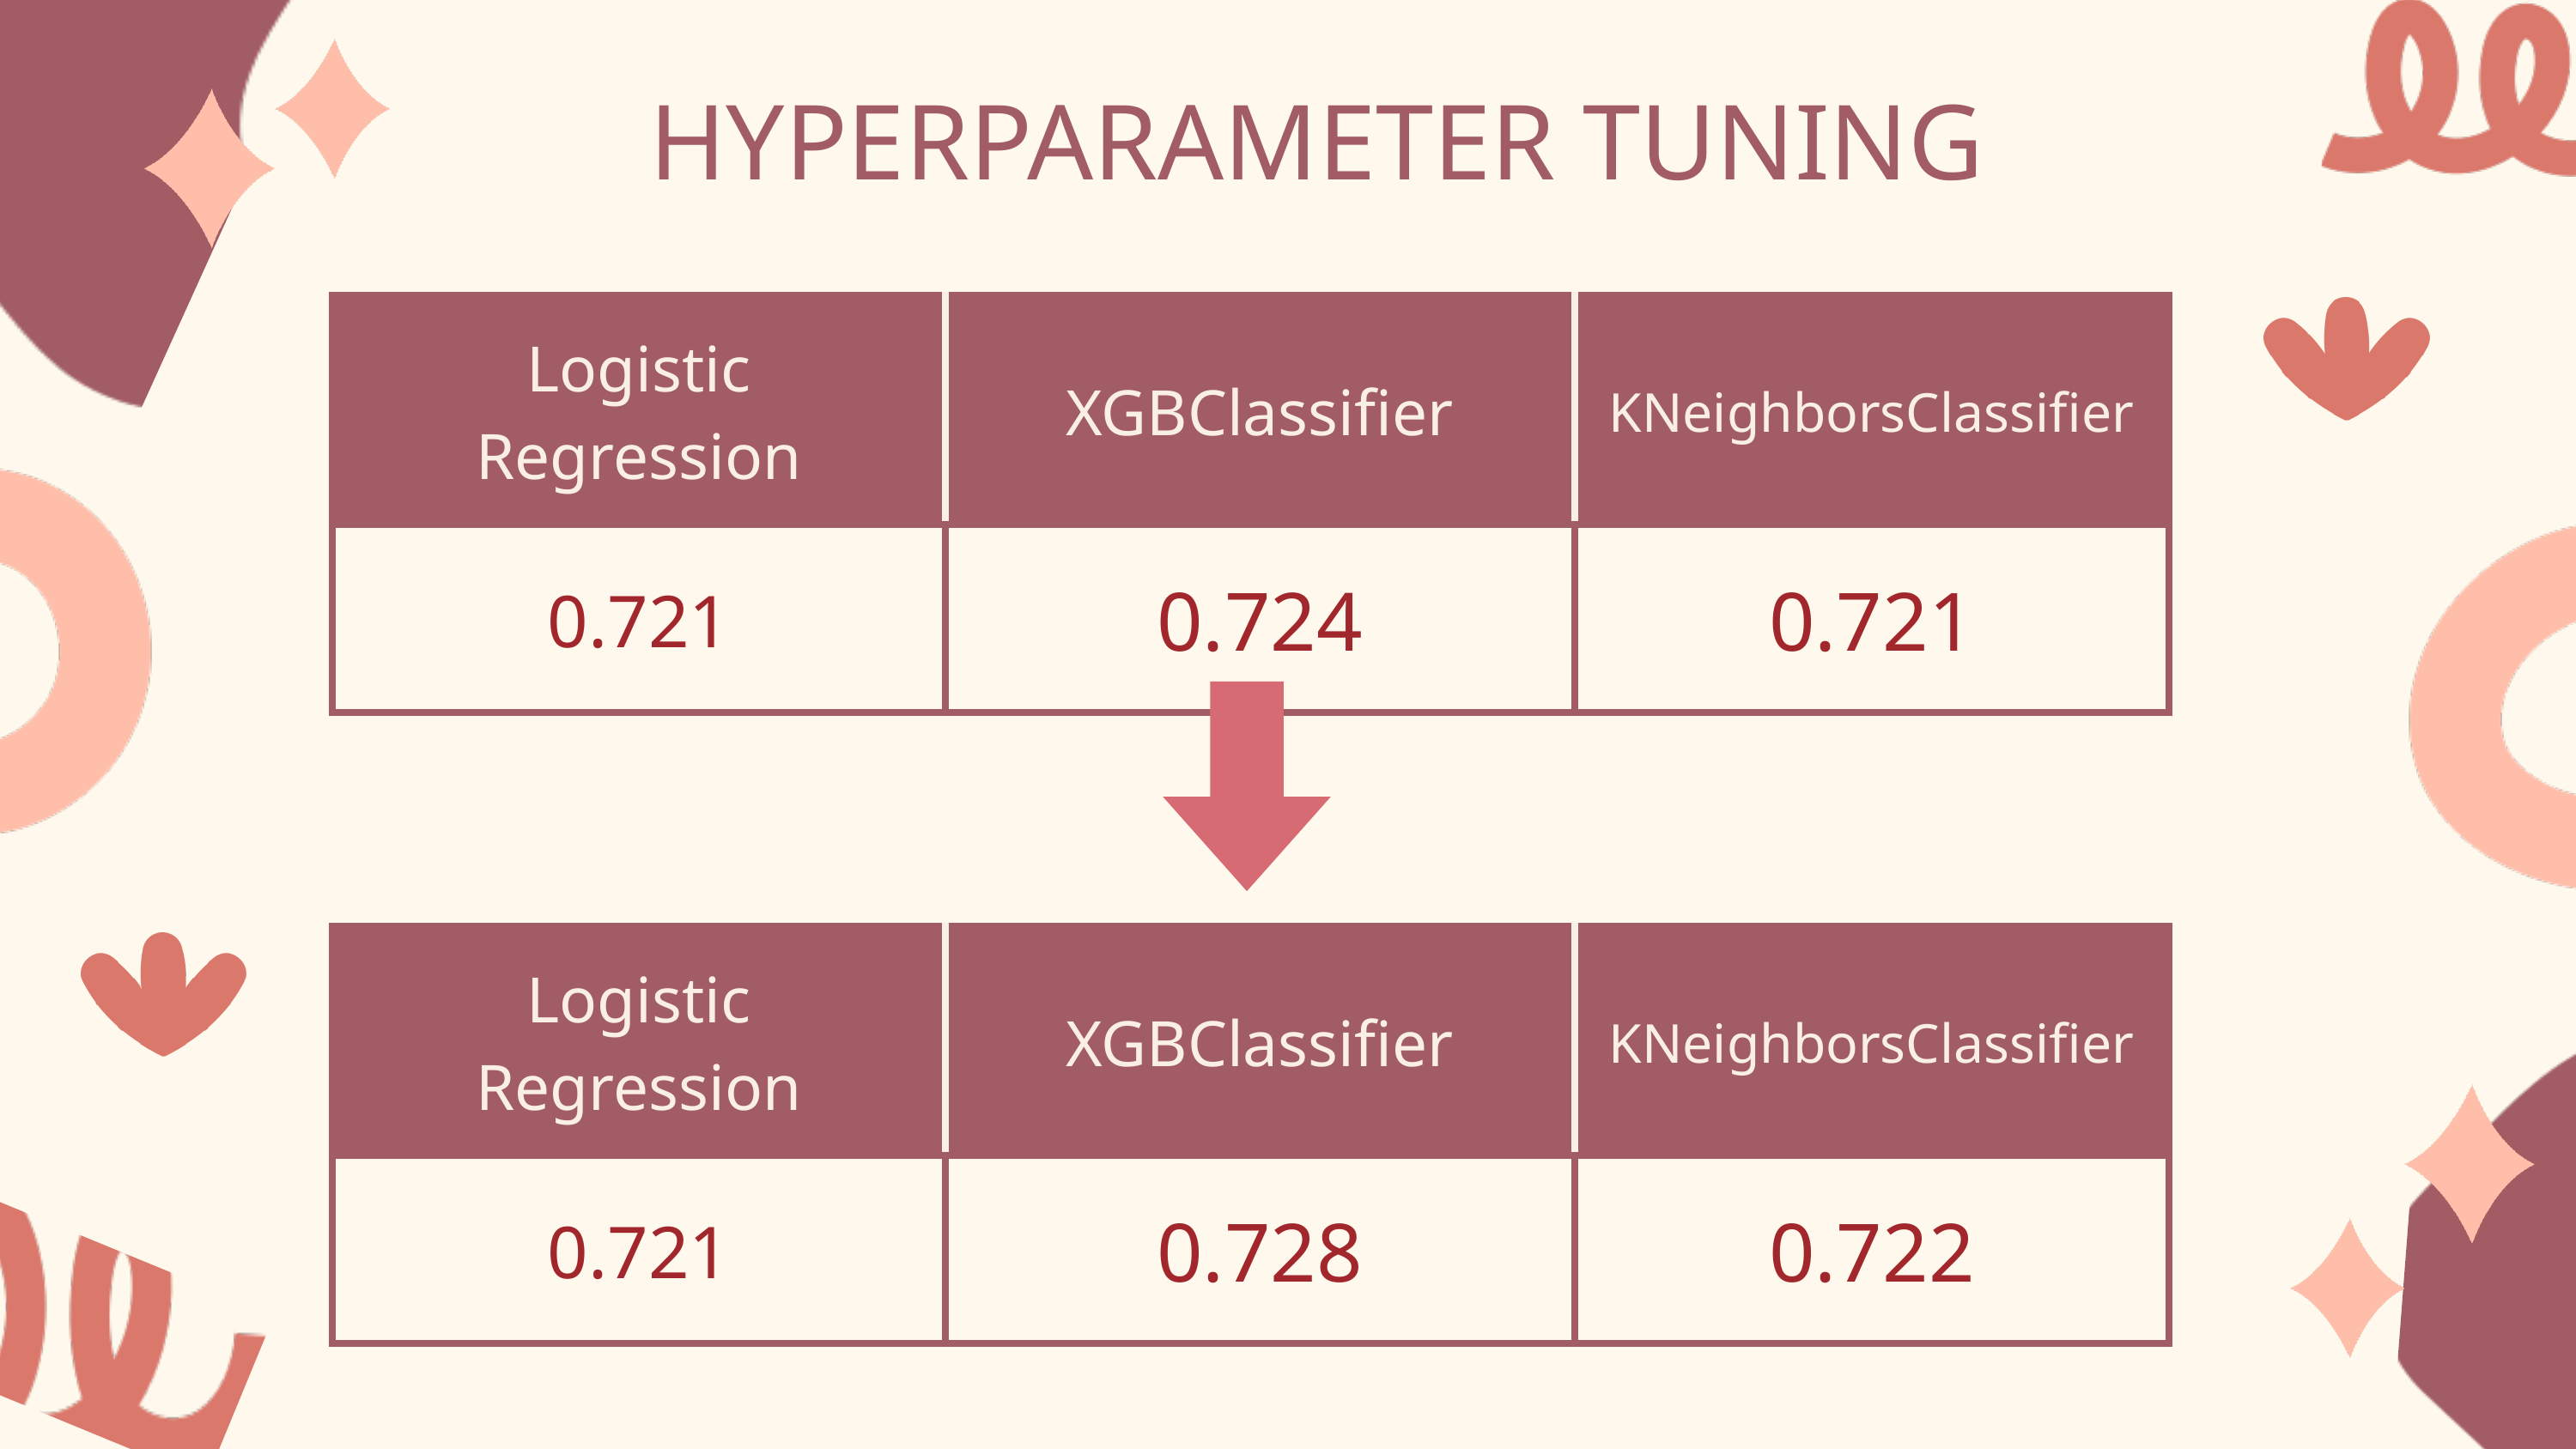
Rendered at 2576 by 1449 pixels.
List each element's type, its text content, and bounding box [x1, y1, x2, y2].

text_box [2321, 0, 2576, 179]
text_box [0, 451, 165, 837]
table_cell 0.721 [336, 1159, 942, 1340]
text_box HYPERPARAMETER TUNING [565, 55, 2096, 201]
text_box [1141, 702, 1352, 870]
text_box [2404, 505, 2576, 892]
table_header KNeighborsClassifier [1578, 300, 2166, 521]
table_cell 0.721 [336, 528, 942, 709]
text_box [0, 1202, 275, 1449]
table_cell 0.721 [1578, 528, 2166, 709]
table_header KNeighborsClassifier [1578, 931, 2166, 1152]
table_header XGBClassifier [949, 931, 1571, 1152]
text_box [2404, 1084, 2536, 1244]
table_header XGBClassifier [949, 300, 1571, 521]
text_box [2256, 291, 2437, 421]
table_cell 0.728 [949, 1159, 1571, 1340]
table_cell 0.724 [949, 528, 1571, 709]
table_cell 0.722 [1578, 1159, 2166, 1340]
text_box [2391, 1019, 2576, 1449]
text_box [73, 926, 253, 1057]
table_header Logistic Regression [336, 300, 942, 521]
text_box [143, 88, 275, 249]
text_box [2290, 1218, 2405, 1358]
text_box [0, 0, 327, 421]
table_header Logistic Regression [336, 931, 942, 1152]
text_box [275, 39, 390, 179]
